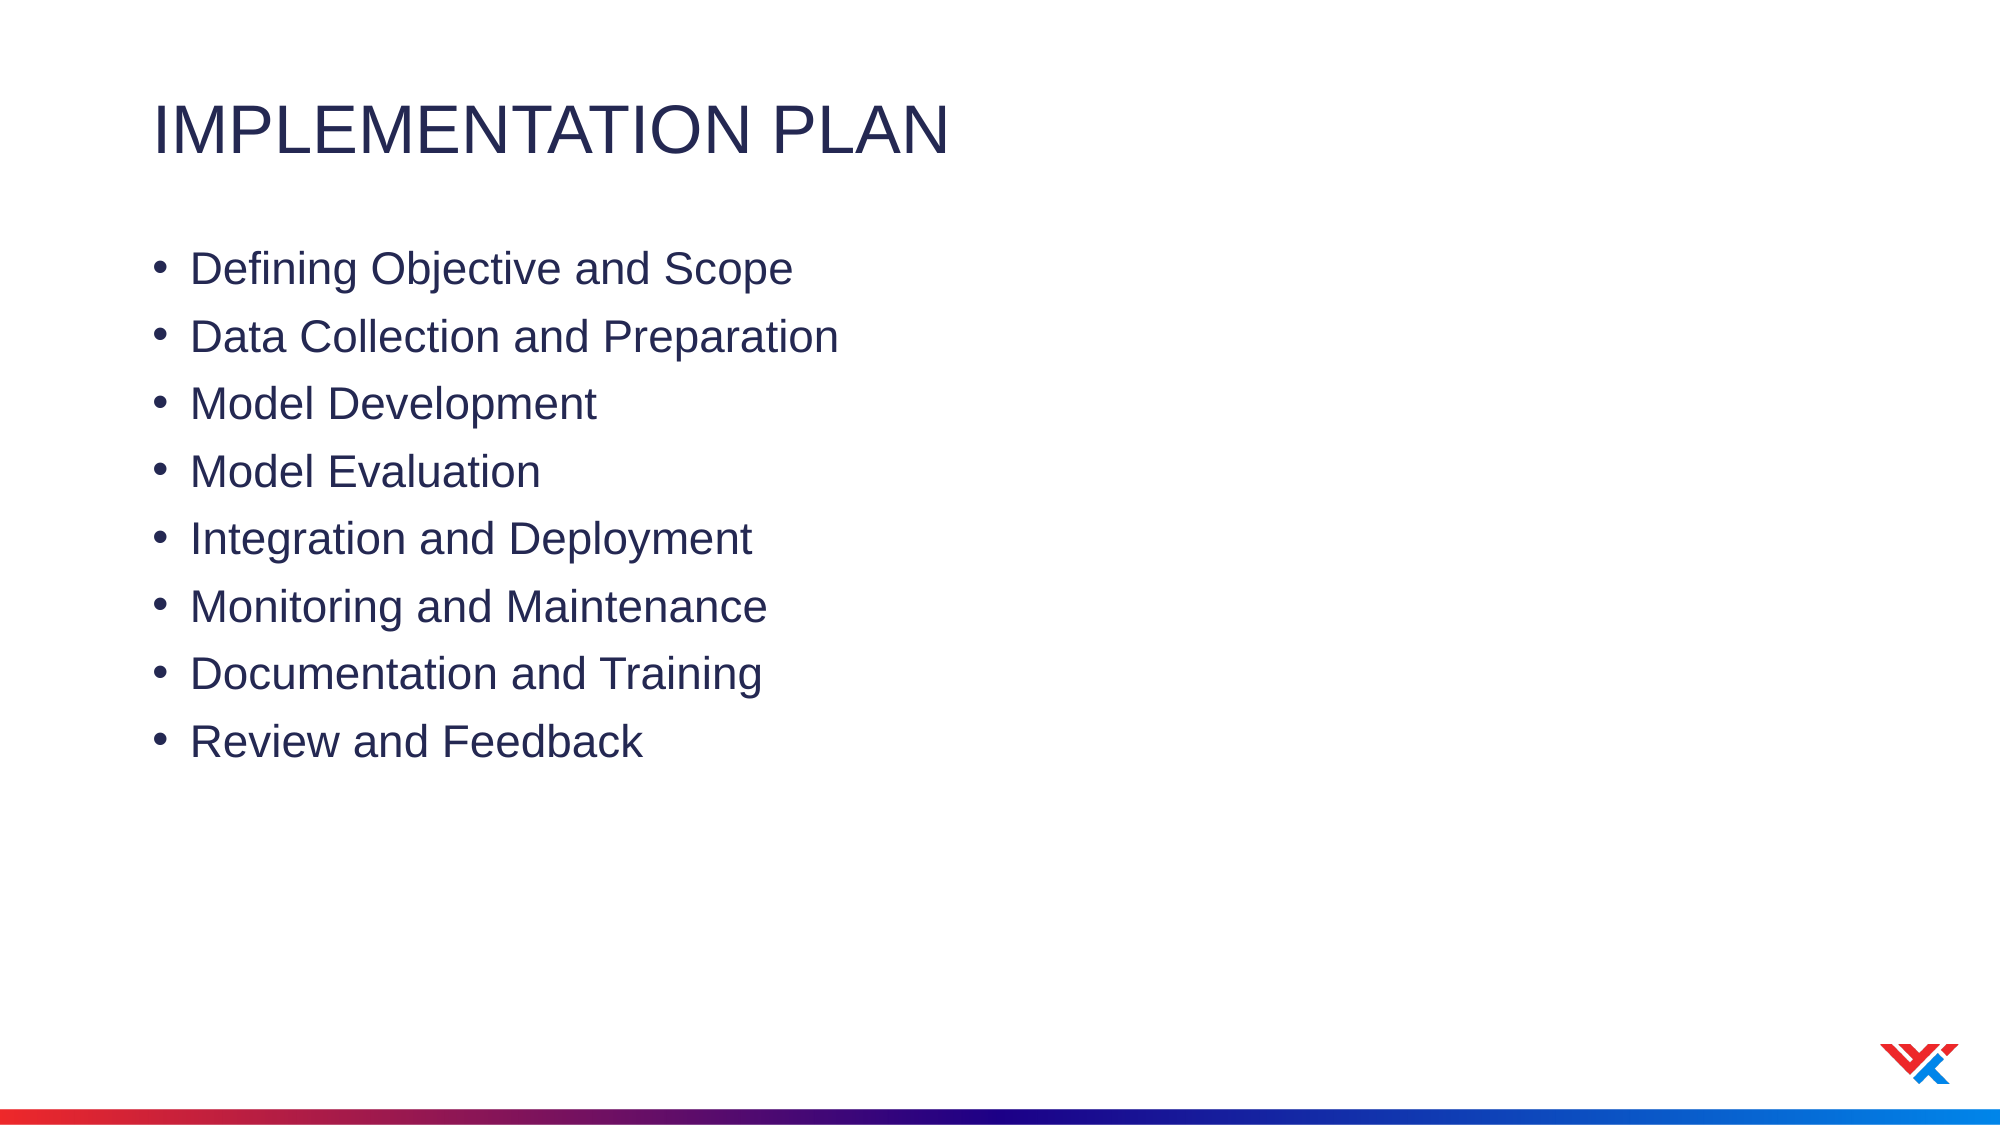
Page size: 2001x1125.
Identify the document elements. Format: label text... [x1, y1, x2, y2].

list Defining Objective and Scope Data Collection and Preparation Model Development Model Evaluation Integration and Deployment Monitoring and Maintenance Documentation and Training Review and Feedback [137, 231, 1863, 1014]
title IMPLEMENTATION PLAN [137, 59, 1863, 193]
picture [0, 1109, 2000, 1125]
